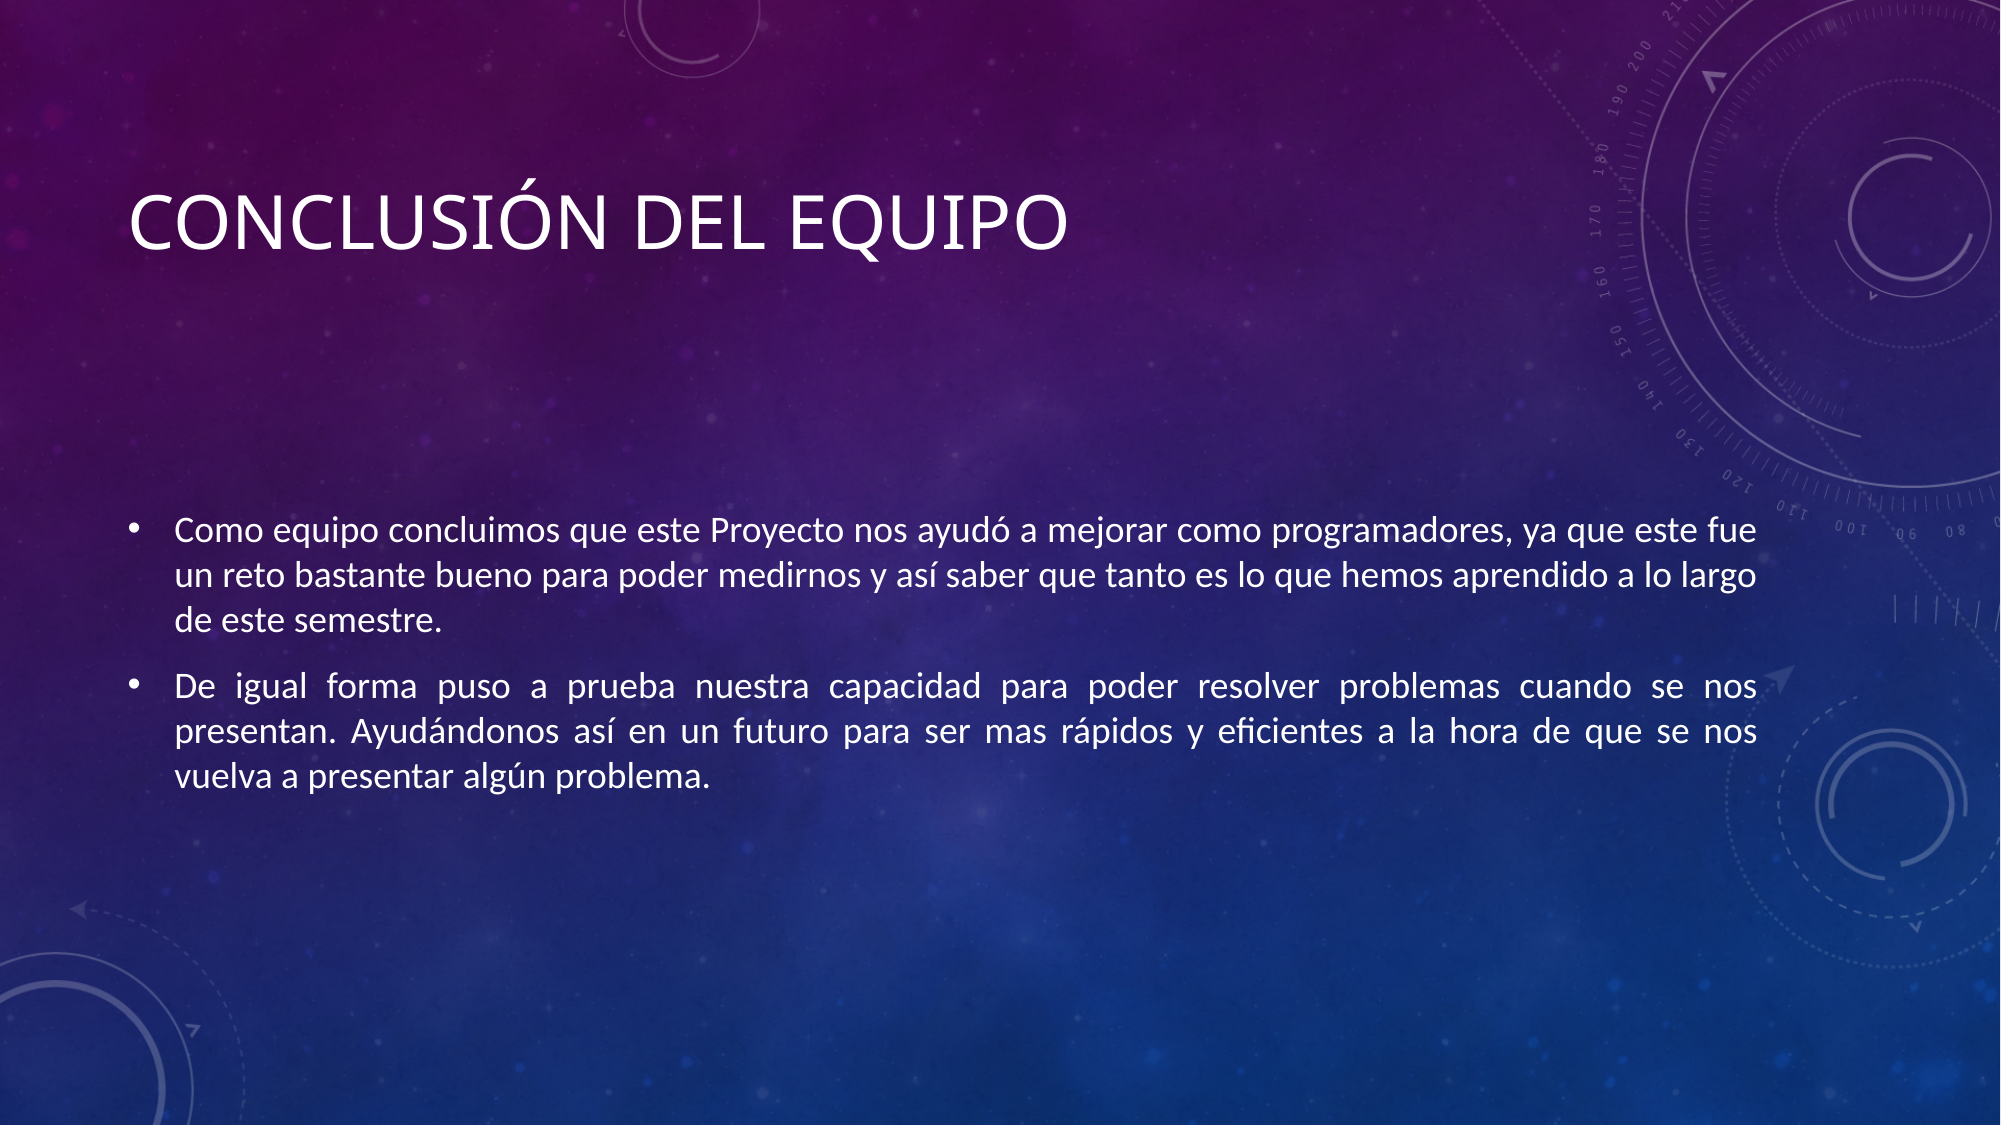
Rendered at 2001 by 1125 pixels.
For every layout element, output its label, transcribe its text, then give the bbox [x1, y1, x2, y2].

picture [0, 0, 2001, 1125]
list Como equipo concluimos que este Proyecto nos ayudó a mejorar como programadores, ya que este fue un reto bastante bueno para poder medirnos y así saber que tanto es lo que hemos aprendido a lo largo de este semestre. De igual forma puso a prueba nuestra capacidad para poder resolver problemas cuando se nos presentan. Ayudándonos así en un futuro para ser mas rápidos y eficientes a la hora de que se nos vuelva a presentar algún problema. [112, 351, 1775, 950]
title Conclusión DEL equipo [112, 99, 1775, 339]
